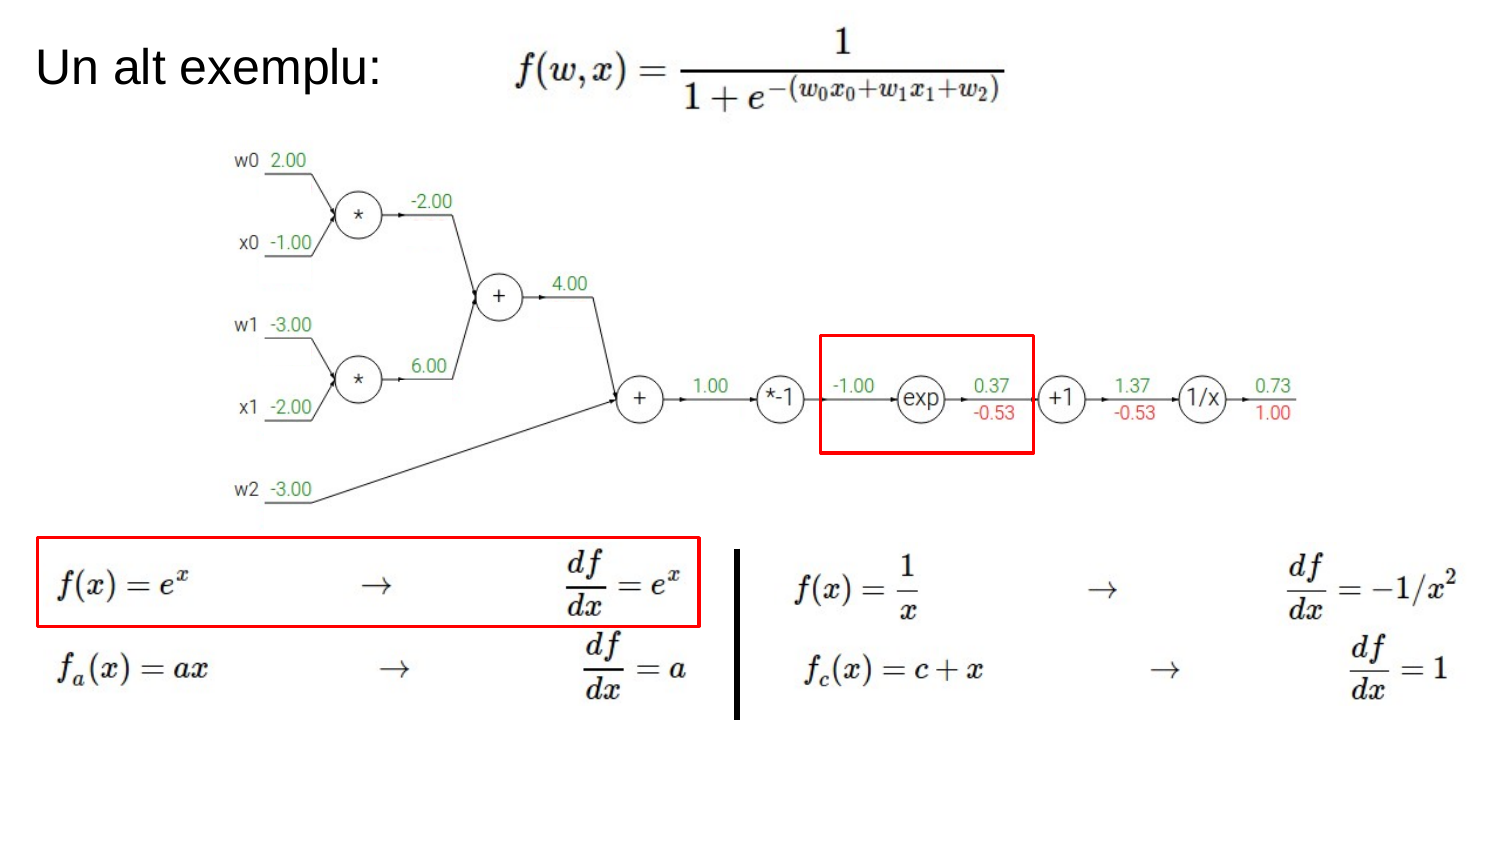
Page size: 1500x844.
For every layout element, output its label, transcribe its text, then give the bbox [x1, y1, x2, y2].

picture [219, 140, 1301, 530]
text_box [37, 537, 223, 627]
text_box Un alt exemplu: [20, 19, 501, 84]
picture [506, 10, 1014, 129]
picture [774, 542, 1474, 707]
picture [43, 542, 700, 707]
